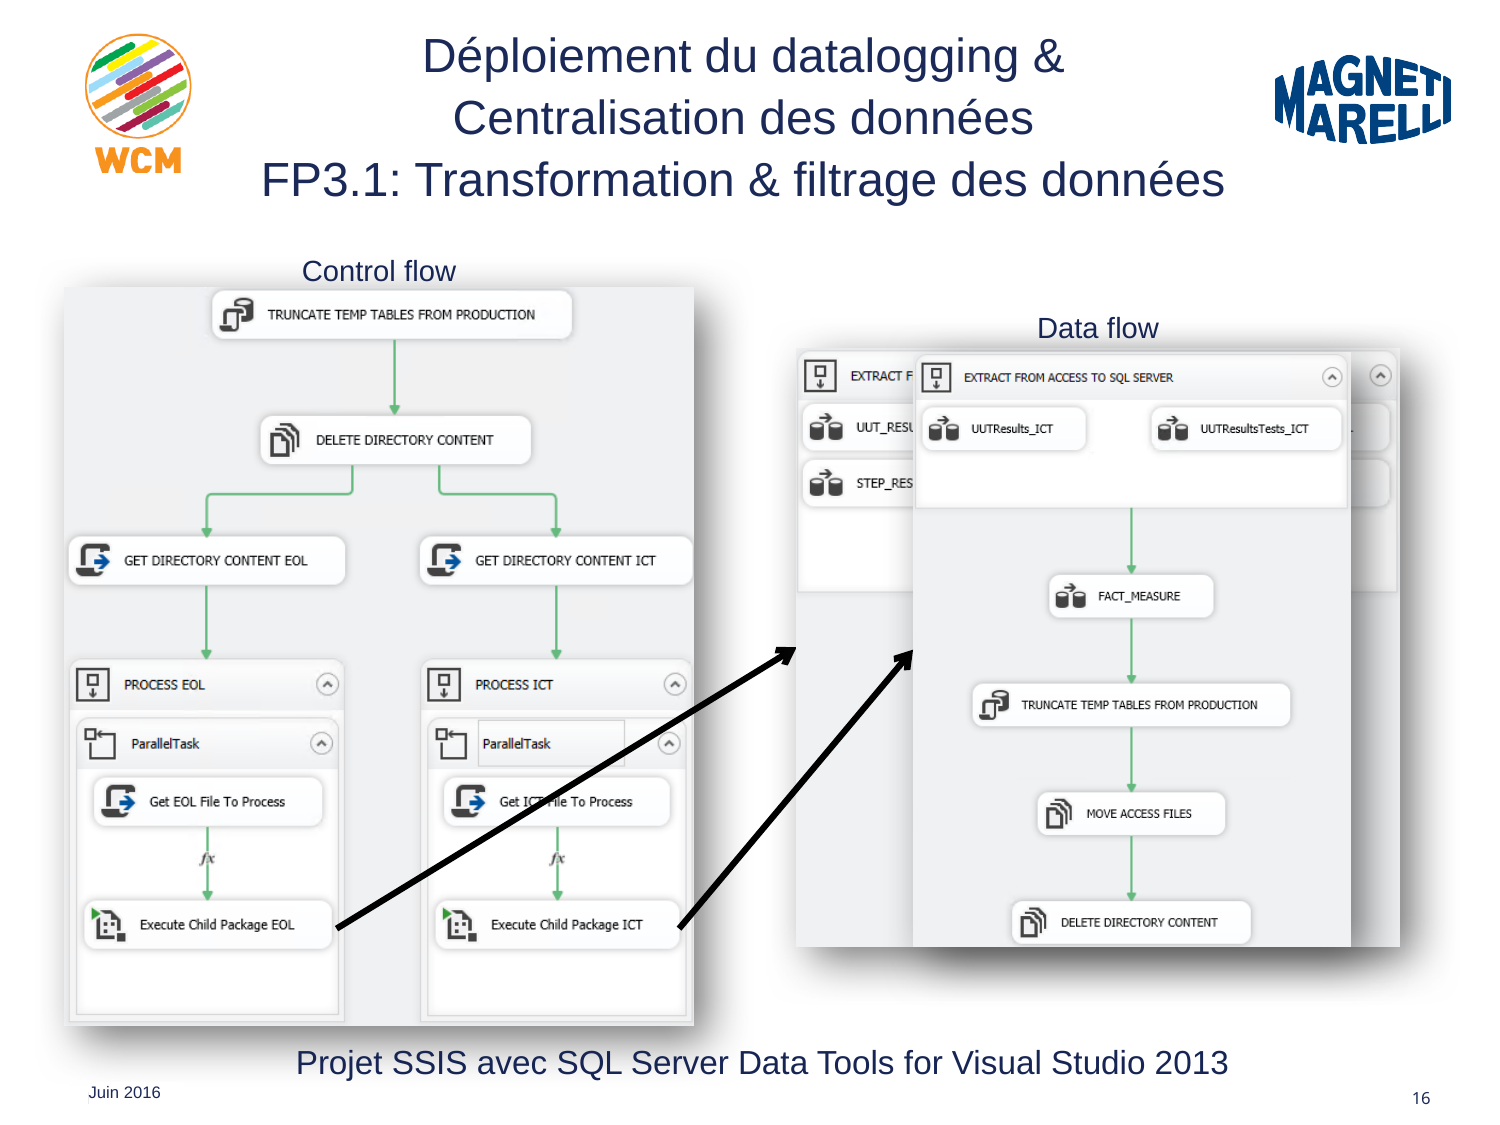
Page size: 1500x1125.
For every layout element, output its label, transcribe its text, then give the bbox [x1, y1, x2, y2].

list Projet SSIS avec SQL Server Data Tools for Visual Studio 2013 [88, 219, 1438, 645]
text_box Control flow [260, 225, 498, 285]
picture [1275, 11, 1451, 188]
picture [796, 347, 1400, 947]
list Projet SSIS avec SQL Server Data Tools for Visual Studio 2013 [699, 940, 1438, 1013]
slide_number 16 [1396, 1079, 1463, 1118]
picture [53, 31, 231, 173]
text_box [678, 649, 914, 929]
text_box Data flow [980, 281, 1217, 345]
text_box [336, 646, 790, 929]
footer Juin 2016 [88, 1082, 183, 1115]
picture [64, 287, 694, 1026]
text_box Déploiement du datalogging & Centralisation des données FP3.1: Transformation & filtrage des données [253, 19, 1235, 197]
